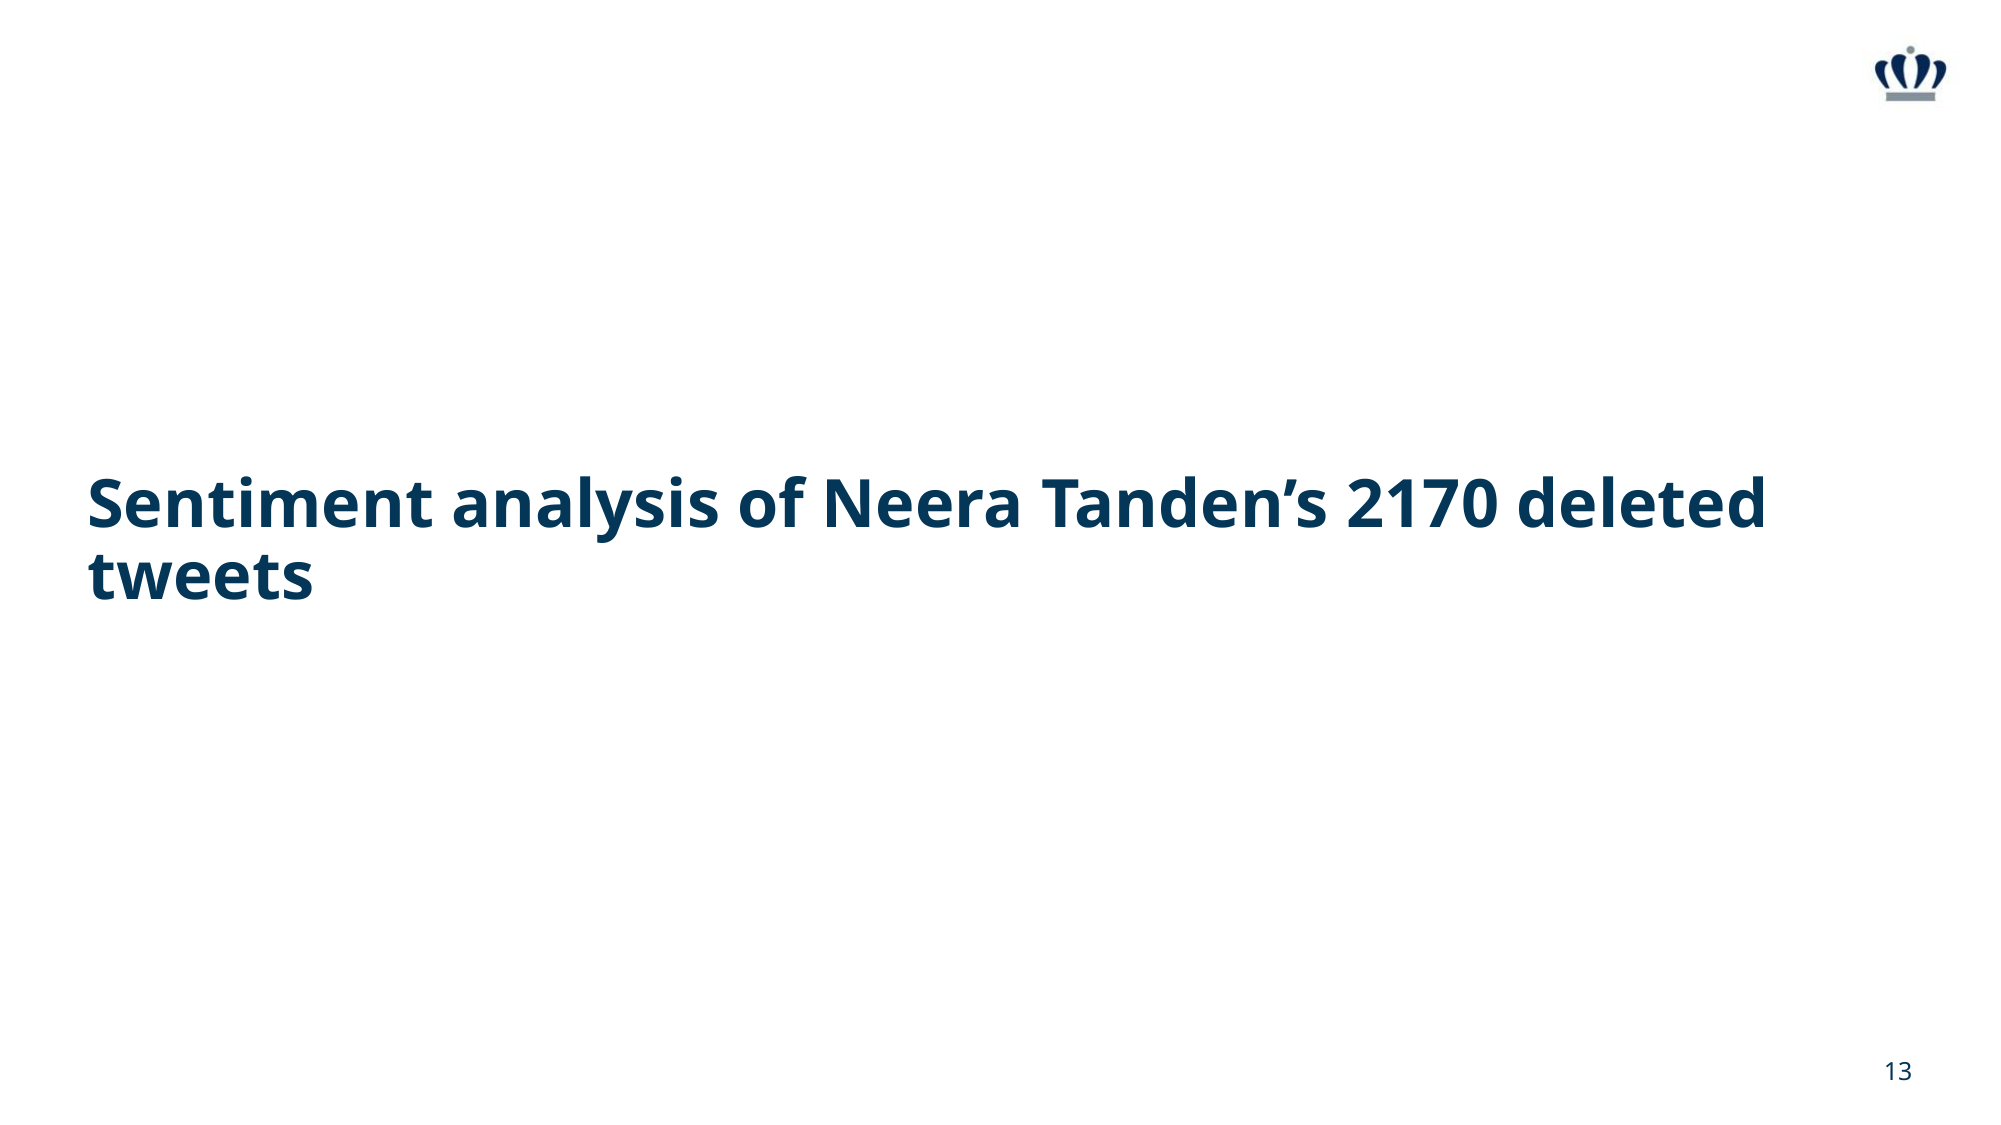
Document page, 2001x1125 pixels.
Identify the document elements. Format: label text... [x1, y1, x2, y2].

slide_number ‹#› [1477, 1042, 1928, 1103]
title Sentiment analysis of Neera Tanden’s 2170 deleted tweets [72, 462, 1928, 622]
picture [1861, 35, 1959, 113]
